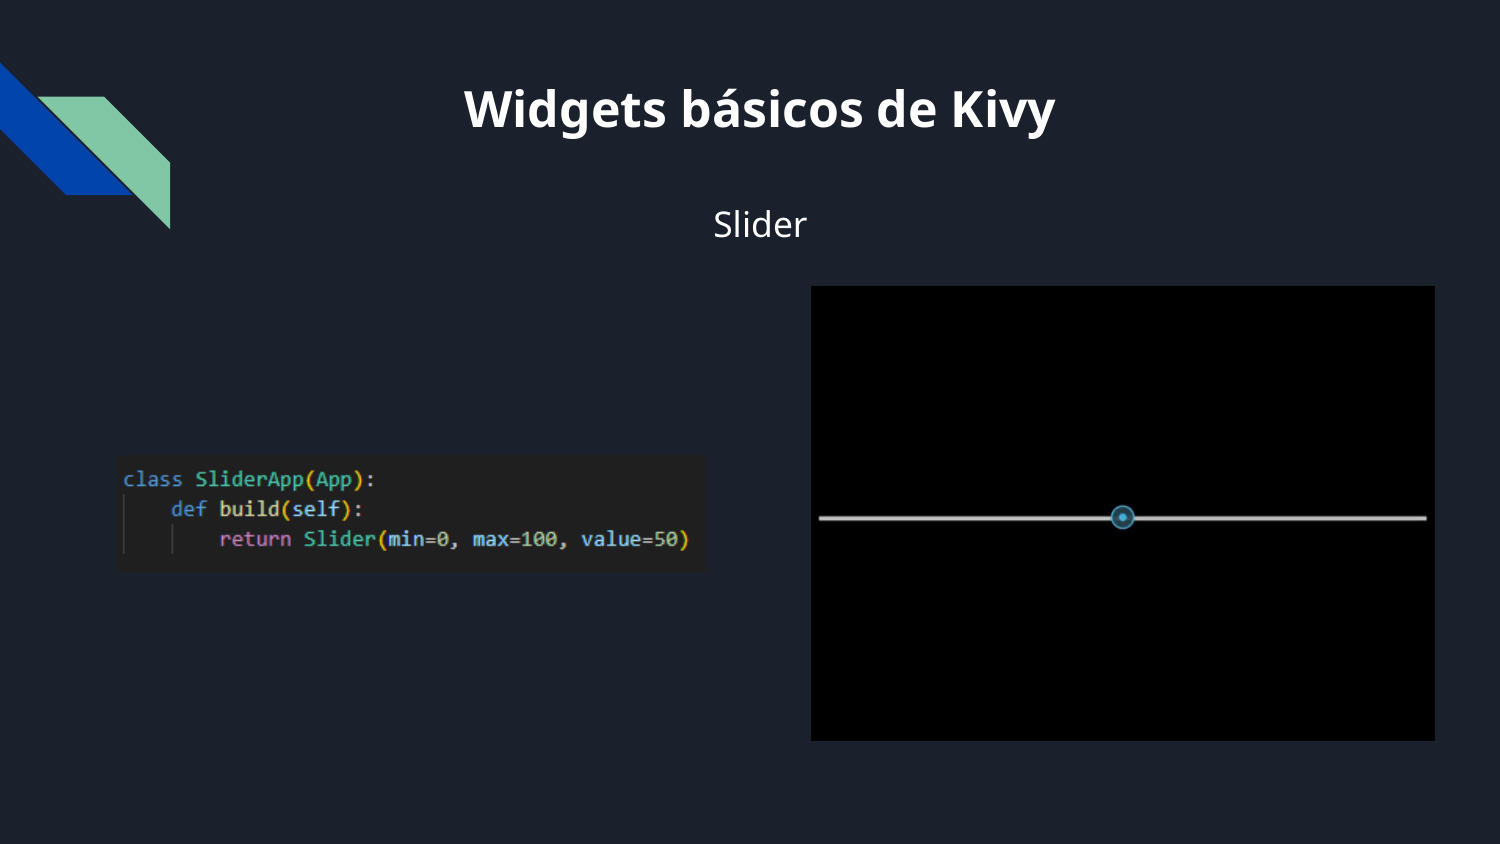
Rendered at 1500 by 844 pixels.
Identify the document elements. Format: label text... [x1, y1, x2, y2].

list Slider [517, 180, 1004, 272]
picture [117, 454, 706, 573]
picture [810, 286, 1435, 742]
title Widgets básicos de Kivy [384, 62, 1137, 154]
